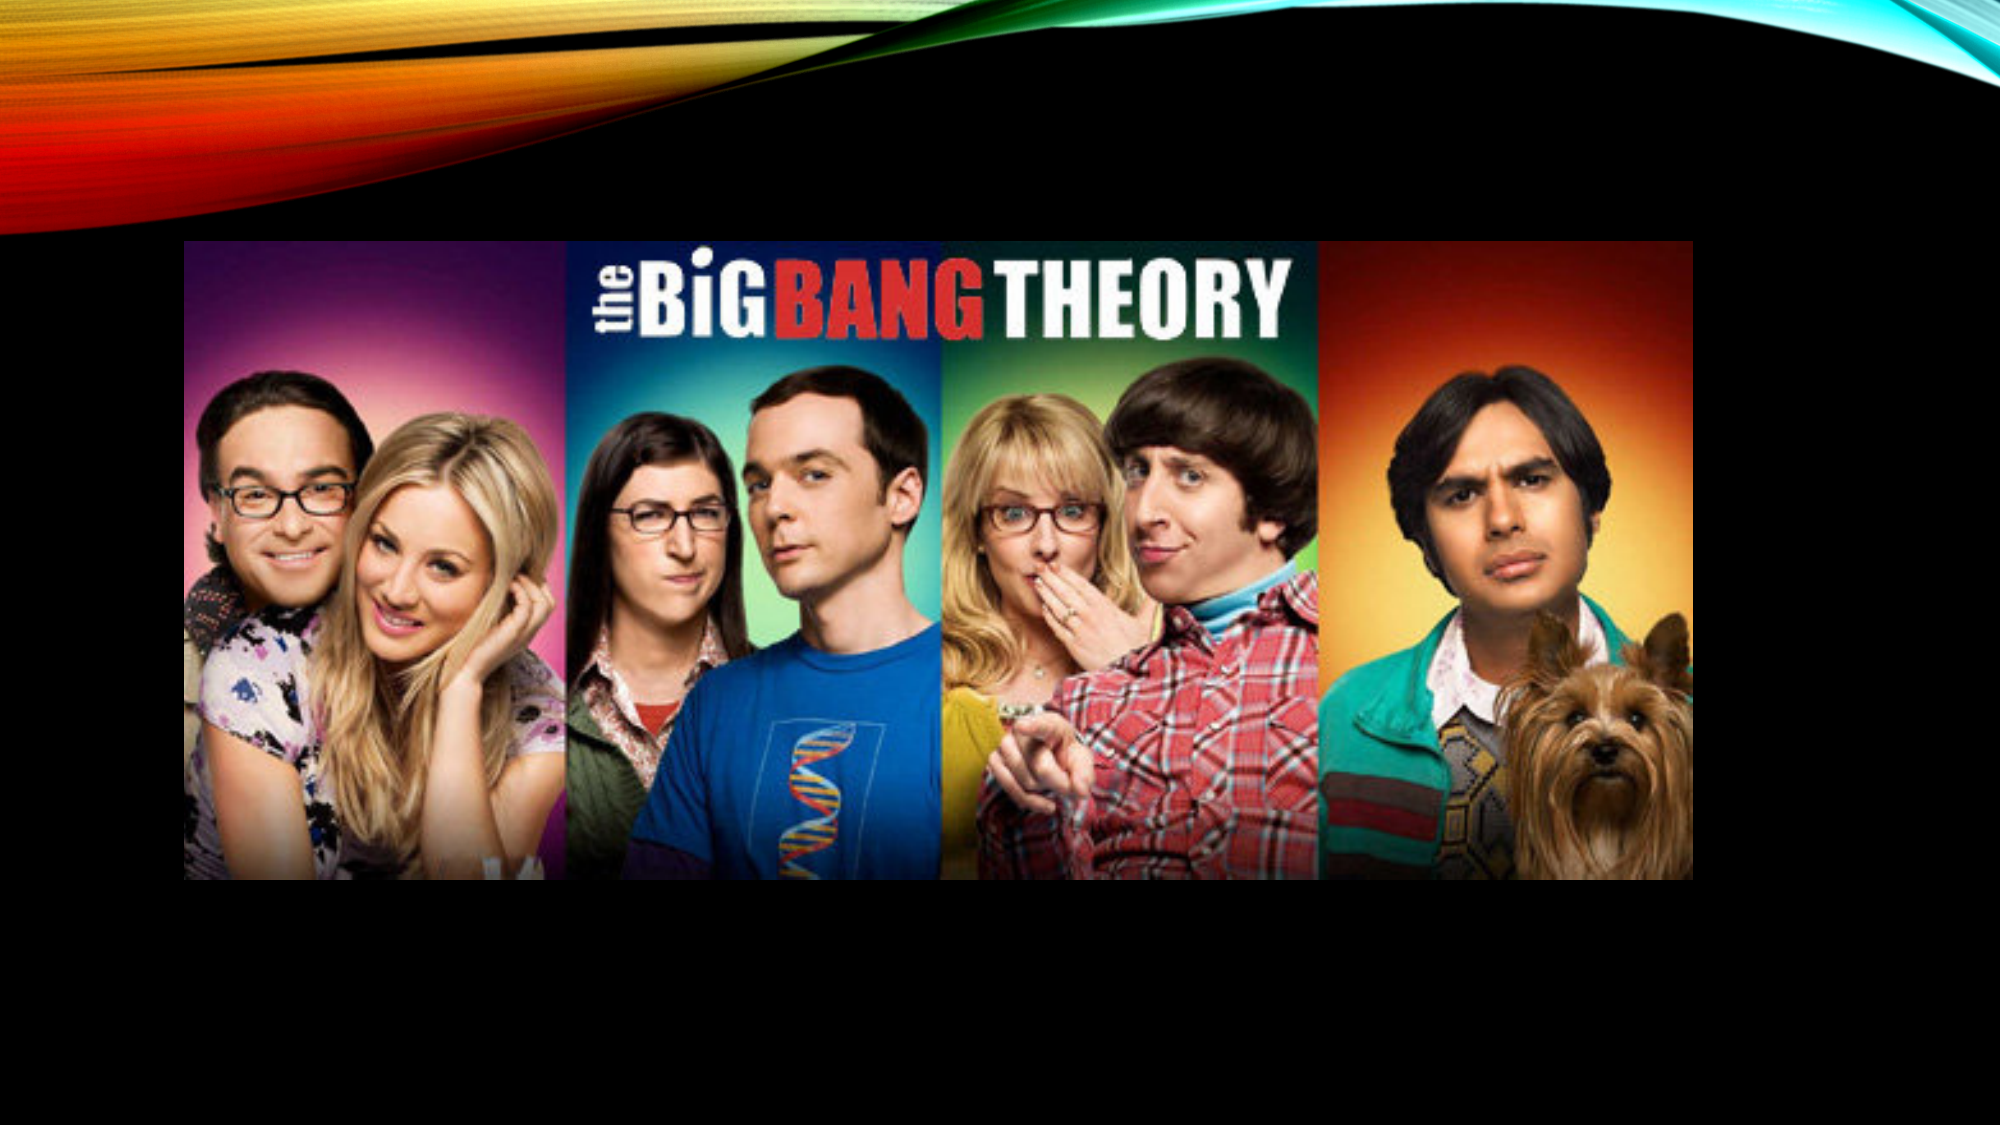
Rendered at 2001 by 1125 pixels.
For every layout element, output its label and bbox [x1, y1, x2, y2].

picture [0, 0, 2000, 237]
list [184, 240, 1693, 881]
